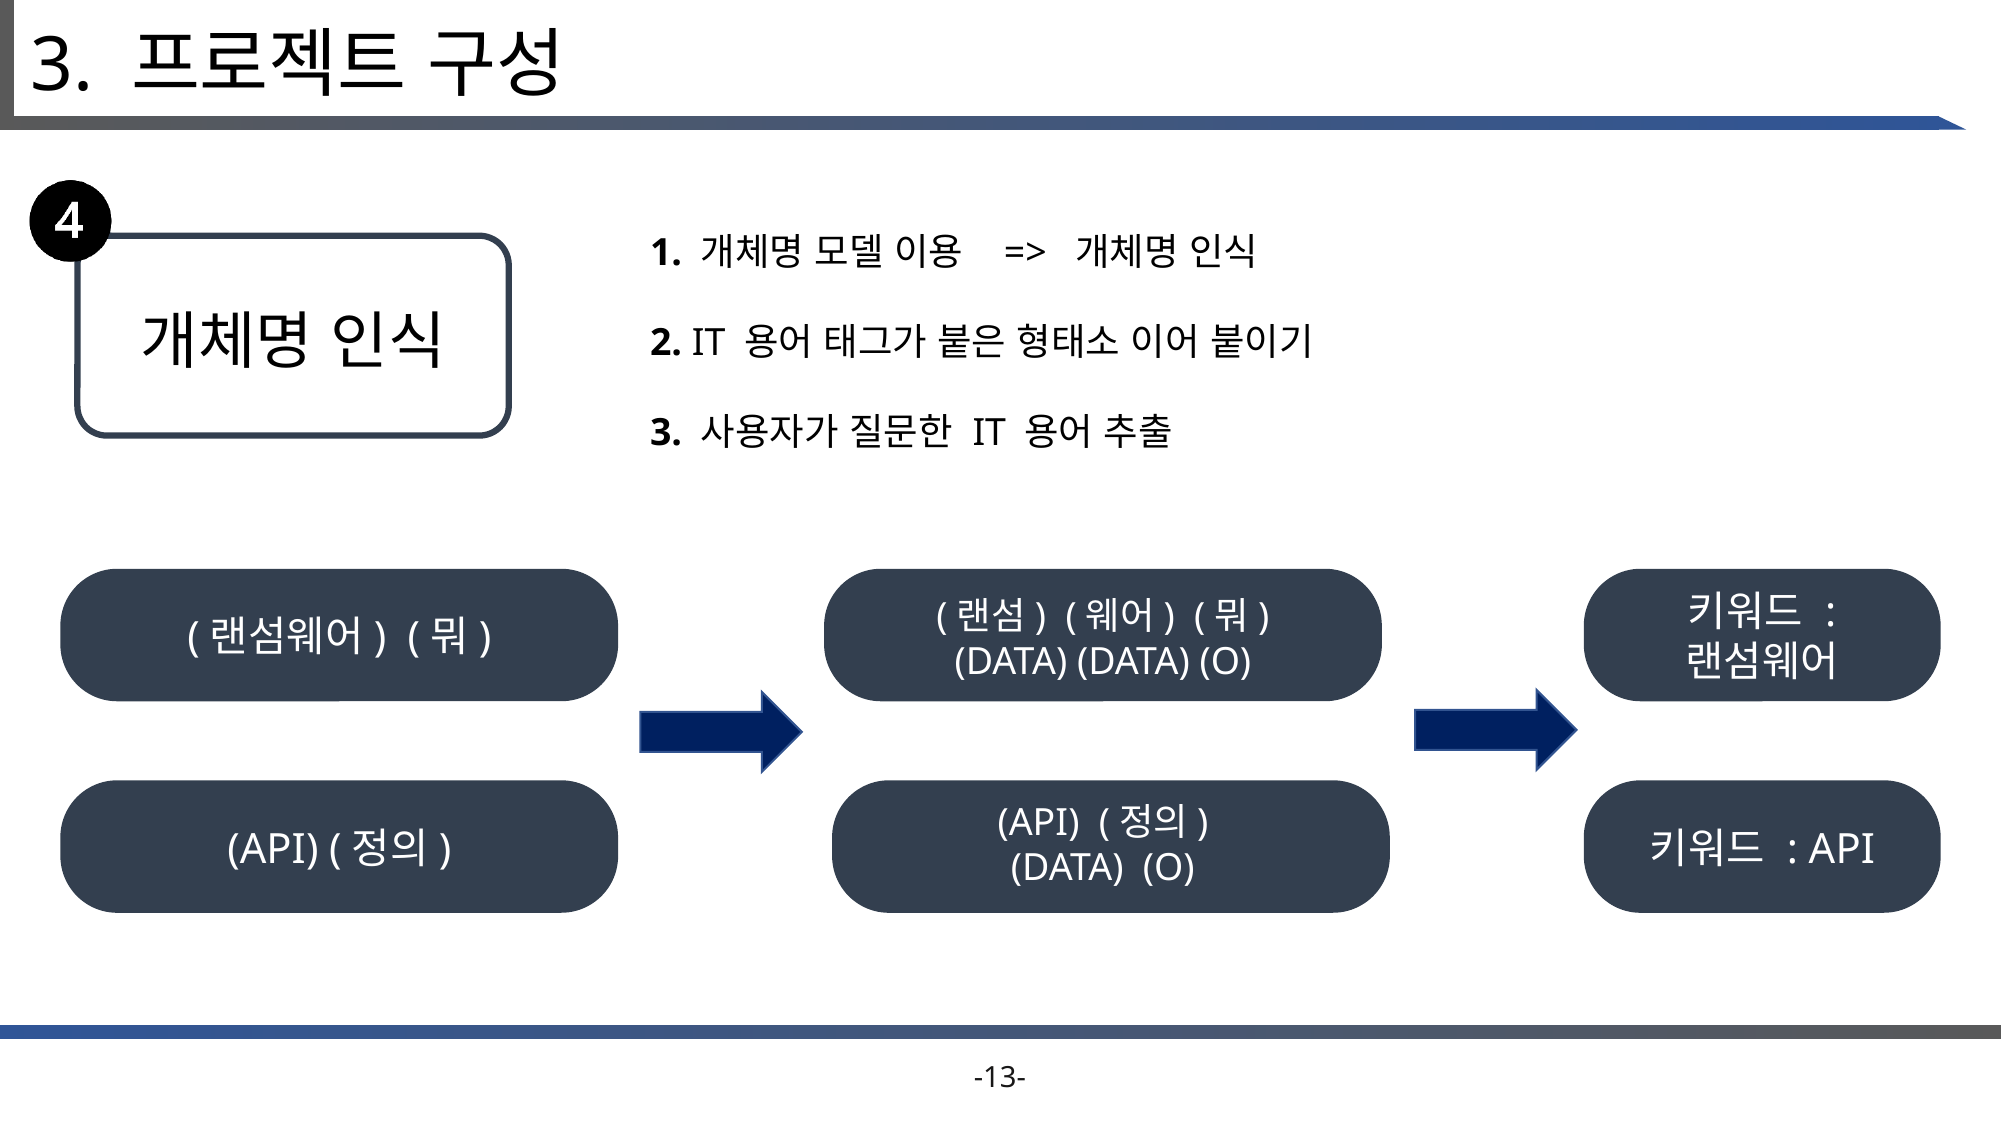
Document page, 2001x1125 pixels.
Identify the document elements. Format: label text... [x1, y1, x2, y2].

text_box 키워드 : 랜섬웨어 [1582, 567, 1942, 703]
text_box (랜섬) (웨어) (뭐) (DATA) (DATA) (O) [857, 584, 1349, 689]
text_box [18, 169, 477, 384]
text_box [1414, 687, 1578, 773]
text_box (랜섬웨어) (뭐) [59, 567, 620, 703]
slide_number -13- [774, 1048, 1225, 1109]
text_box 키워드 : API [1582, 779, 1942, 914]
title 3. 프로젝트 구성 [15, 6, 1628, 126]
text_box [639, 689, 804, 775]
text_box [831, 779, 1391, 914]
text_box [823, 567, 1383, 703]
text_box (API) (정의) (DATA) (O) [857, 790, 1349, 896]
text_box 1. 개체명 모델 이용 => 개체명 인식 2. IT 용어 태그가 붙은 형태소 이어 붙이기 3. 사용자가 질문한 IT 용어 추출 [635, 220, 1360, 460]
text_box [76, 234, 510, 437]
text_box (API) (정의) [59, 779, 620, 914]
